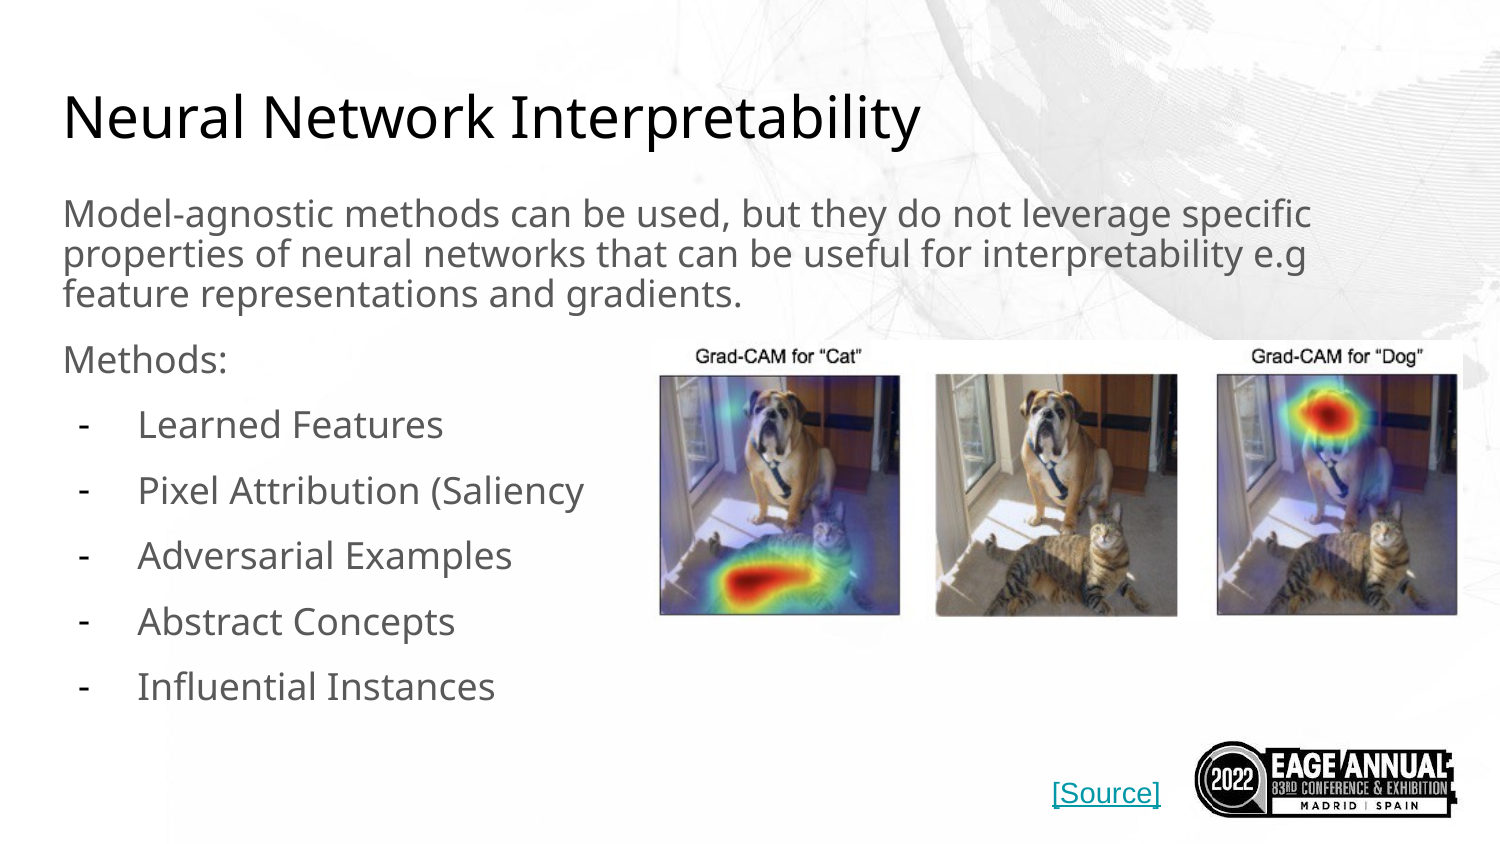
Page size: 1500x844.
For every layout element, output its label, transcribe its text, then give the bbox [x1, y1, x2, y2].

text_box [Source] [1036, 759, 1179, 825]
title Neural Network Interpretability [51, 72, 1449, 167]
picture [0, 0, 1500, 844]
list Model-agnostic methods can be used, but they do not leverage specific properties of neural networks that can be useful for interpretability e.g feature representations and gradients. Methods: Learned Features Pixel Attribution (Saliency Adversarial Examples Abstract Concepts Influential Instances [51, 189, 1449, 750]
